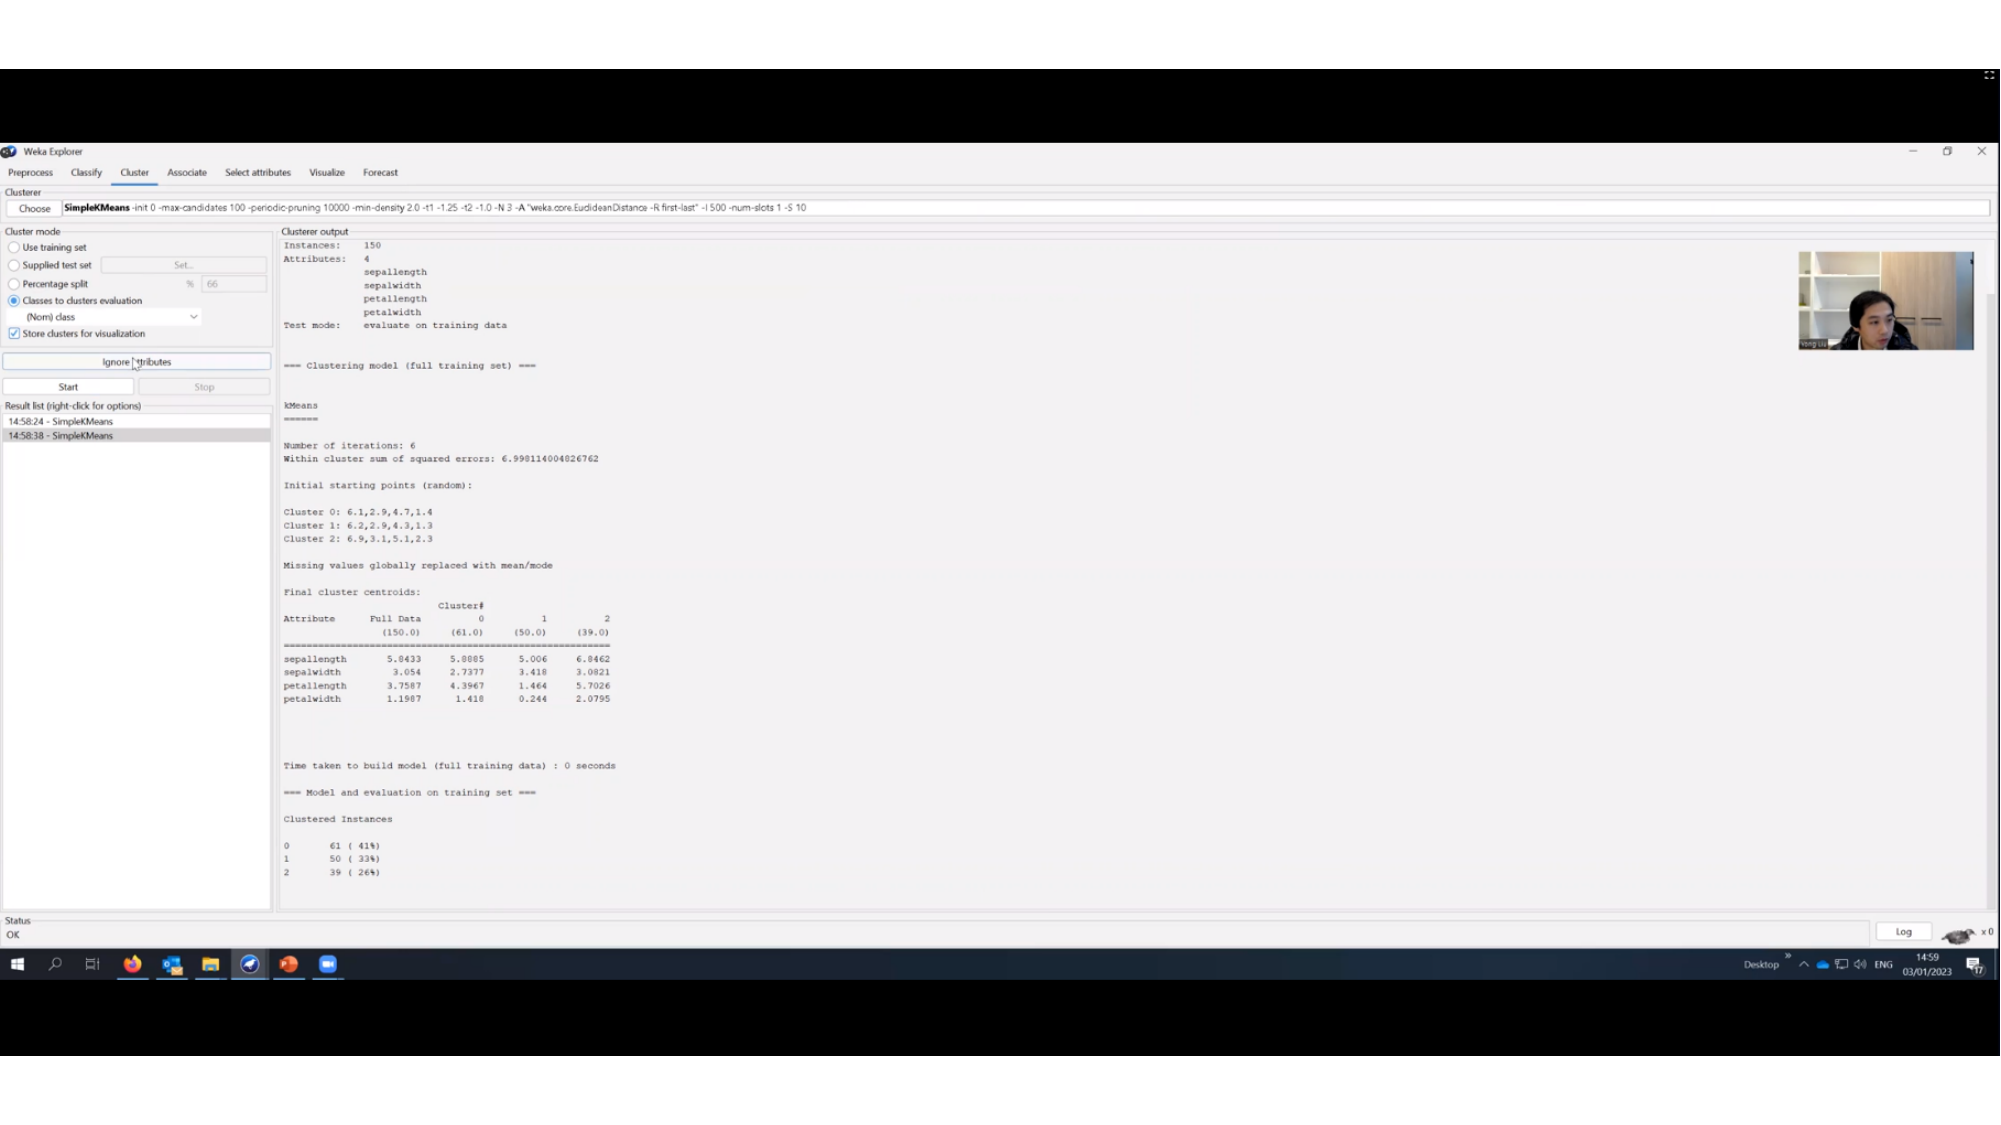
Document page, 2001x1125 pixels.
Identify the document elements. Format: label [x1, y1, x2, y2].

picture [0, 69, 2000, 1056]
